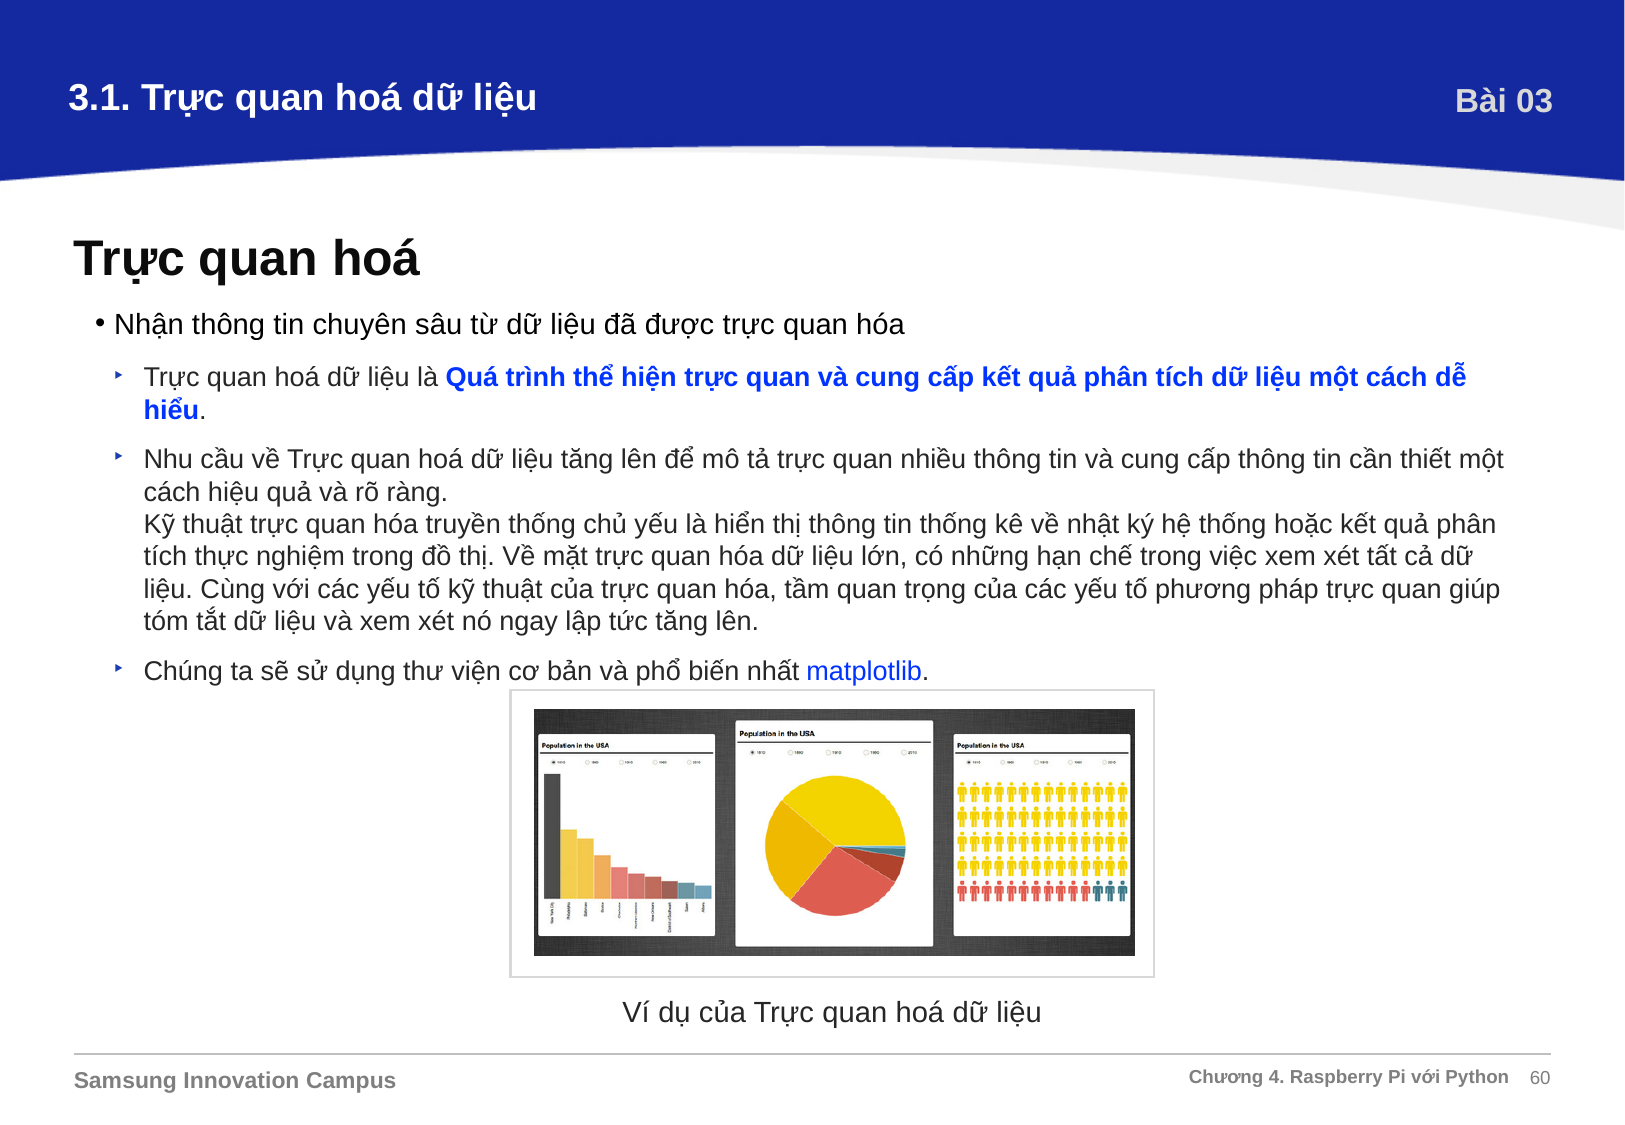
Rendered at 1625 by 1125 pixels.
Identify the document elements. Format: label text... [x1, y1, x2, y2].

text_box Trực quan hoá dữ liệu là Quá trình thể hiện trực quan và cung cấp kết quả phân tích dữ liệu một cách dễ hiểu. Nhu cầu về Trực quan hoá dữ liệu tăng lên để mô tả trực quan nhiều thông tin và cung cấp thông tin cần thiết một cách hiệu quả và rõ ràng. Kỹ thuật trực quan hóa truyền thống chủ yếu là hiển thị thông tin thống kê về nhật ký hệ thống hoặc kết quả phân tích thực nghiệm trong đồ thị. Về mặt trực quan hóa dữ liệu lớn, có những hạn chế trong việc xem xét tất cả dữ liệu. Cùng với các yếu tố kỹ thuật của trực quan hóa, tầm quan trọng của các yếu tố phương pháp trực quan giúp tóm tắt dữ liệu và xem xét nó ngay lập tức tăng lên. Chúng ta sẽ sử dụng thư viện cơ bản và phổ biến nhất matplotlib. [113, 347, 1551, 698]
text_box Trực quan hoá [73, 225, 1551, 286]
text_box 3.1. Trực quan hoá dữ liệu [68, 72, 1024, 118]
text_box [510, 689, 1155, 1035]
text_box Nhận thông tin chuyên sâu từ dữ liệu đã được trực quan hóa [95, 305, 1509, 341]
picture [0, 0, 1625, 1125]
text_box Bài 03 [1422, 78, 1554, 119]
